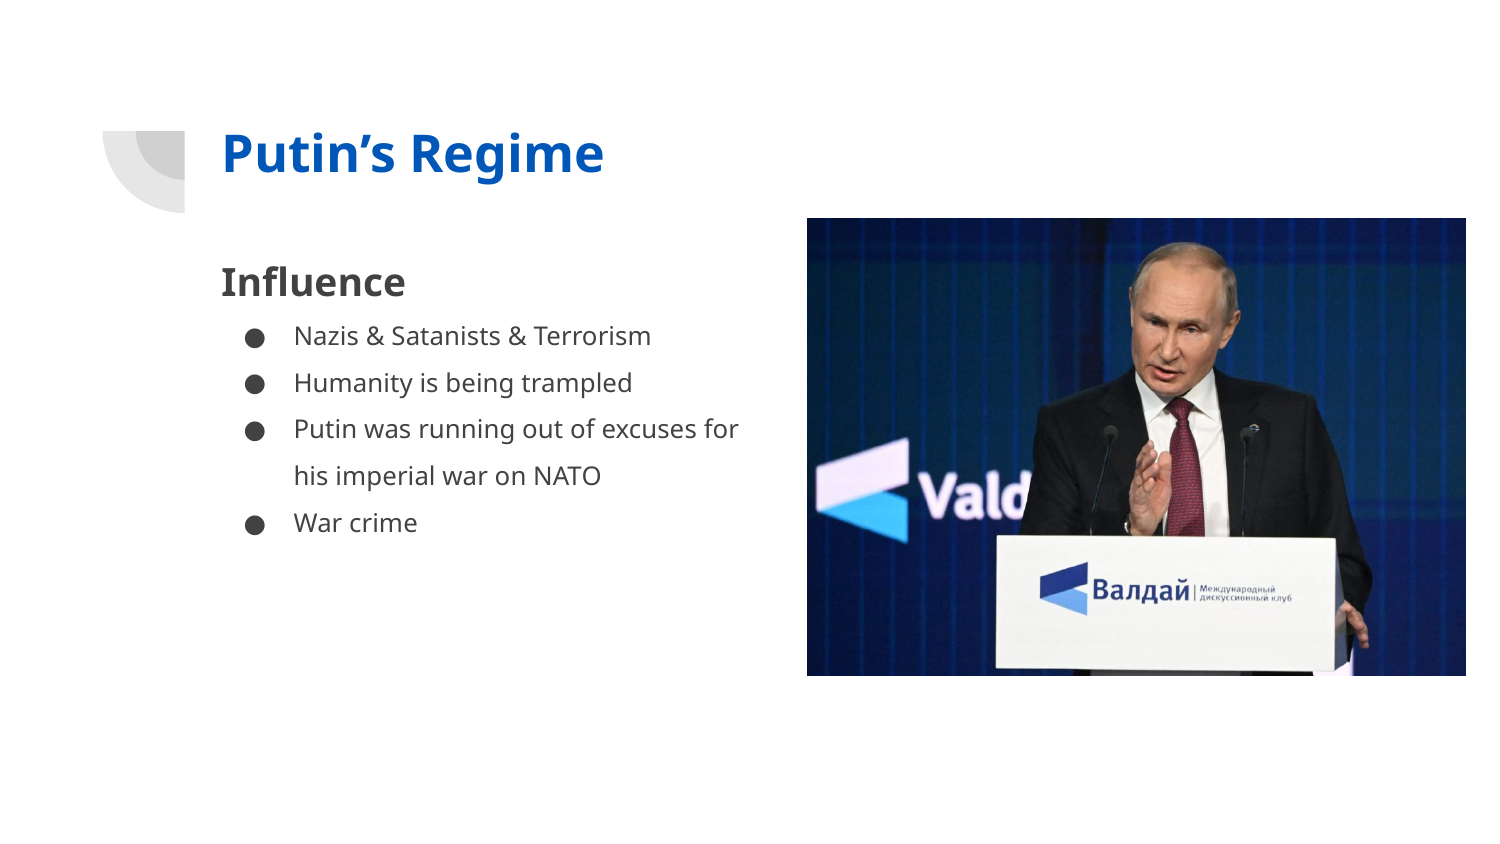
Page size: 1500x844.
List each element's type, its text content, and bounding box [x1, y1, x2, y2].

text_box Putin’s Regime [206, 105, 886, 199]
picture [807, 218, 1466, 677]
list Influence Nazis & Satanists & Terrorism Humanity is being trampled Putin was running out of excuses for his imperial war on NATO War crime [206, 218, 793, 555]
